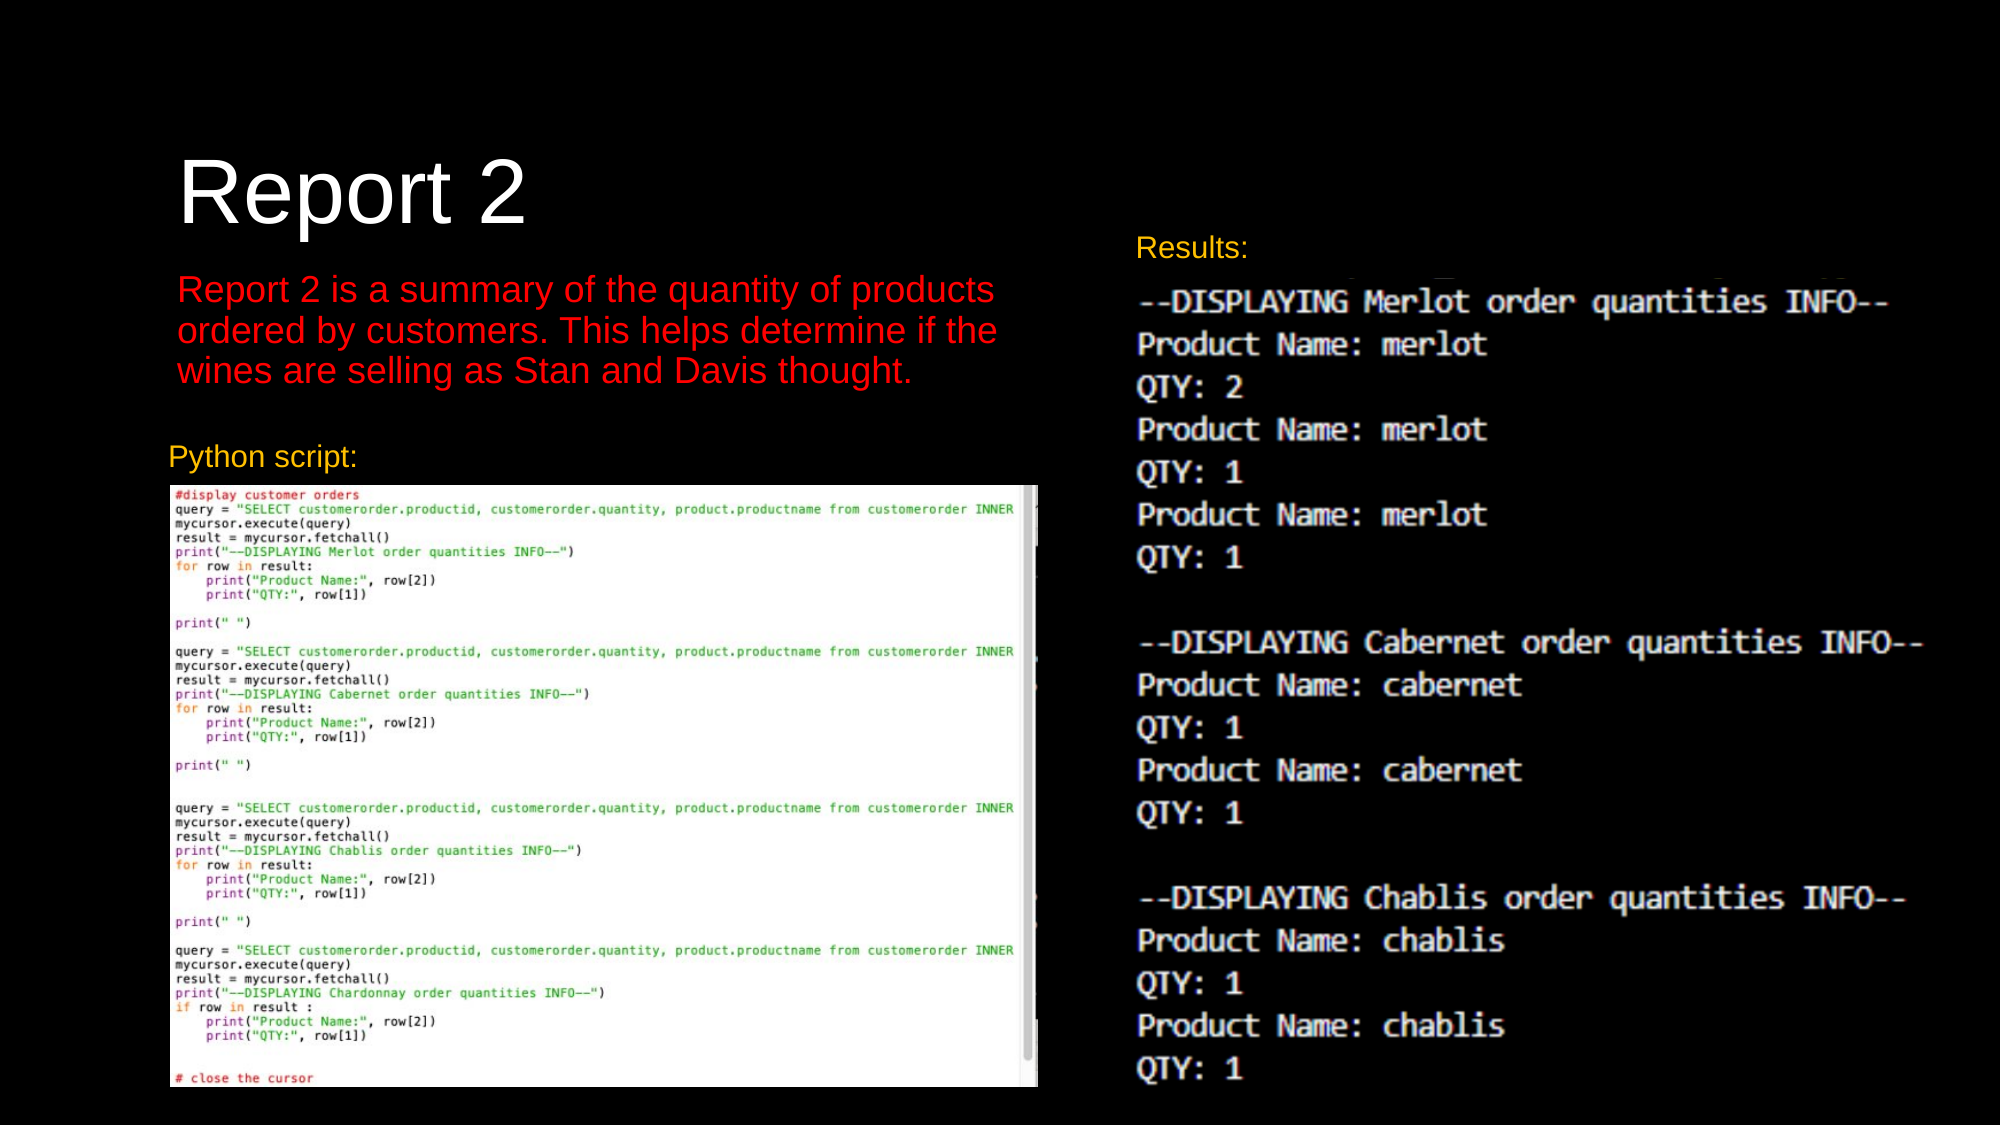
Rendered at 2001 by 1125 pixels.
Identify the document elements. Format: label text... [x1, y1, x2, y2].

text_box Results: [1120, 223, 1352, 278]
picture [170, 485, 1038, 1087]
text_box Report 2 is a summary of the quantity of products ordered by customers. This helps determine if the wines are selling as Stan and Davis thought. [162, 262, 1051, 410]
text_box Report 2 [162, 84, 1888, 303]
picture [1110, 278, 1956, 1125]
text_box Python script: [153, 432, 385, 488]
